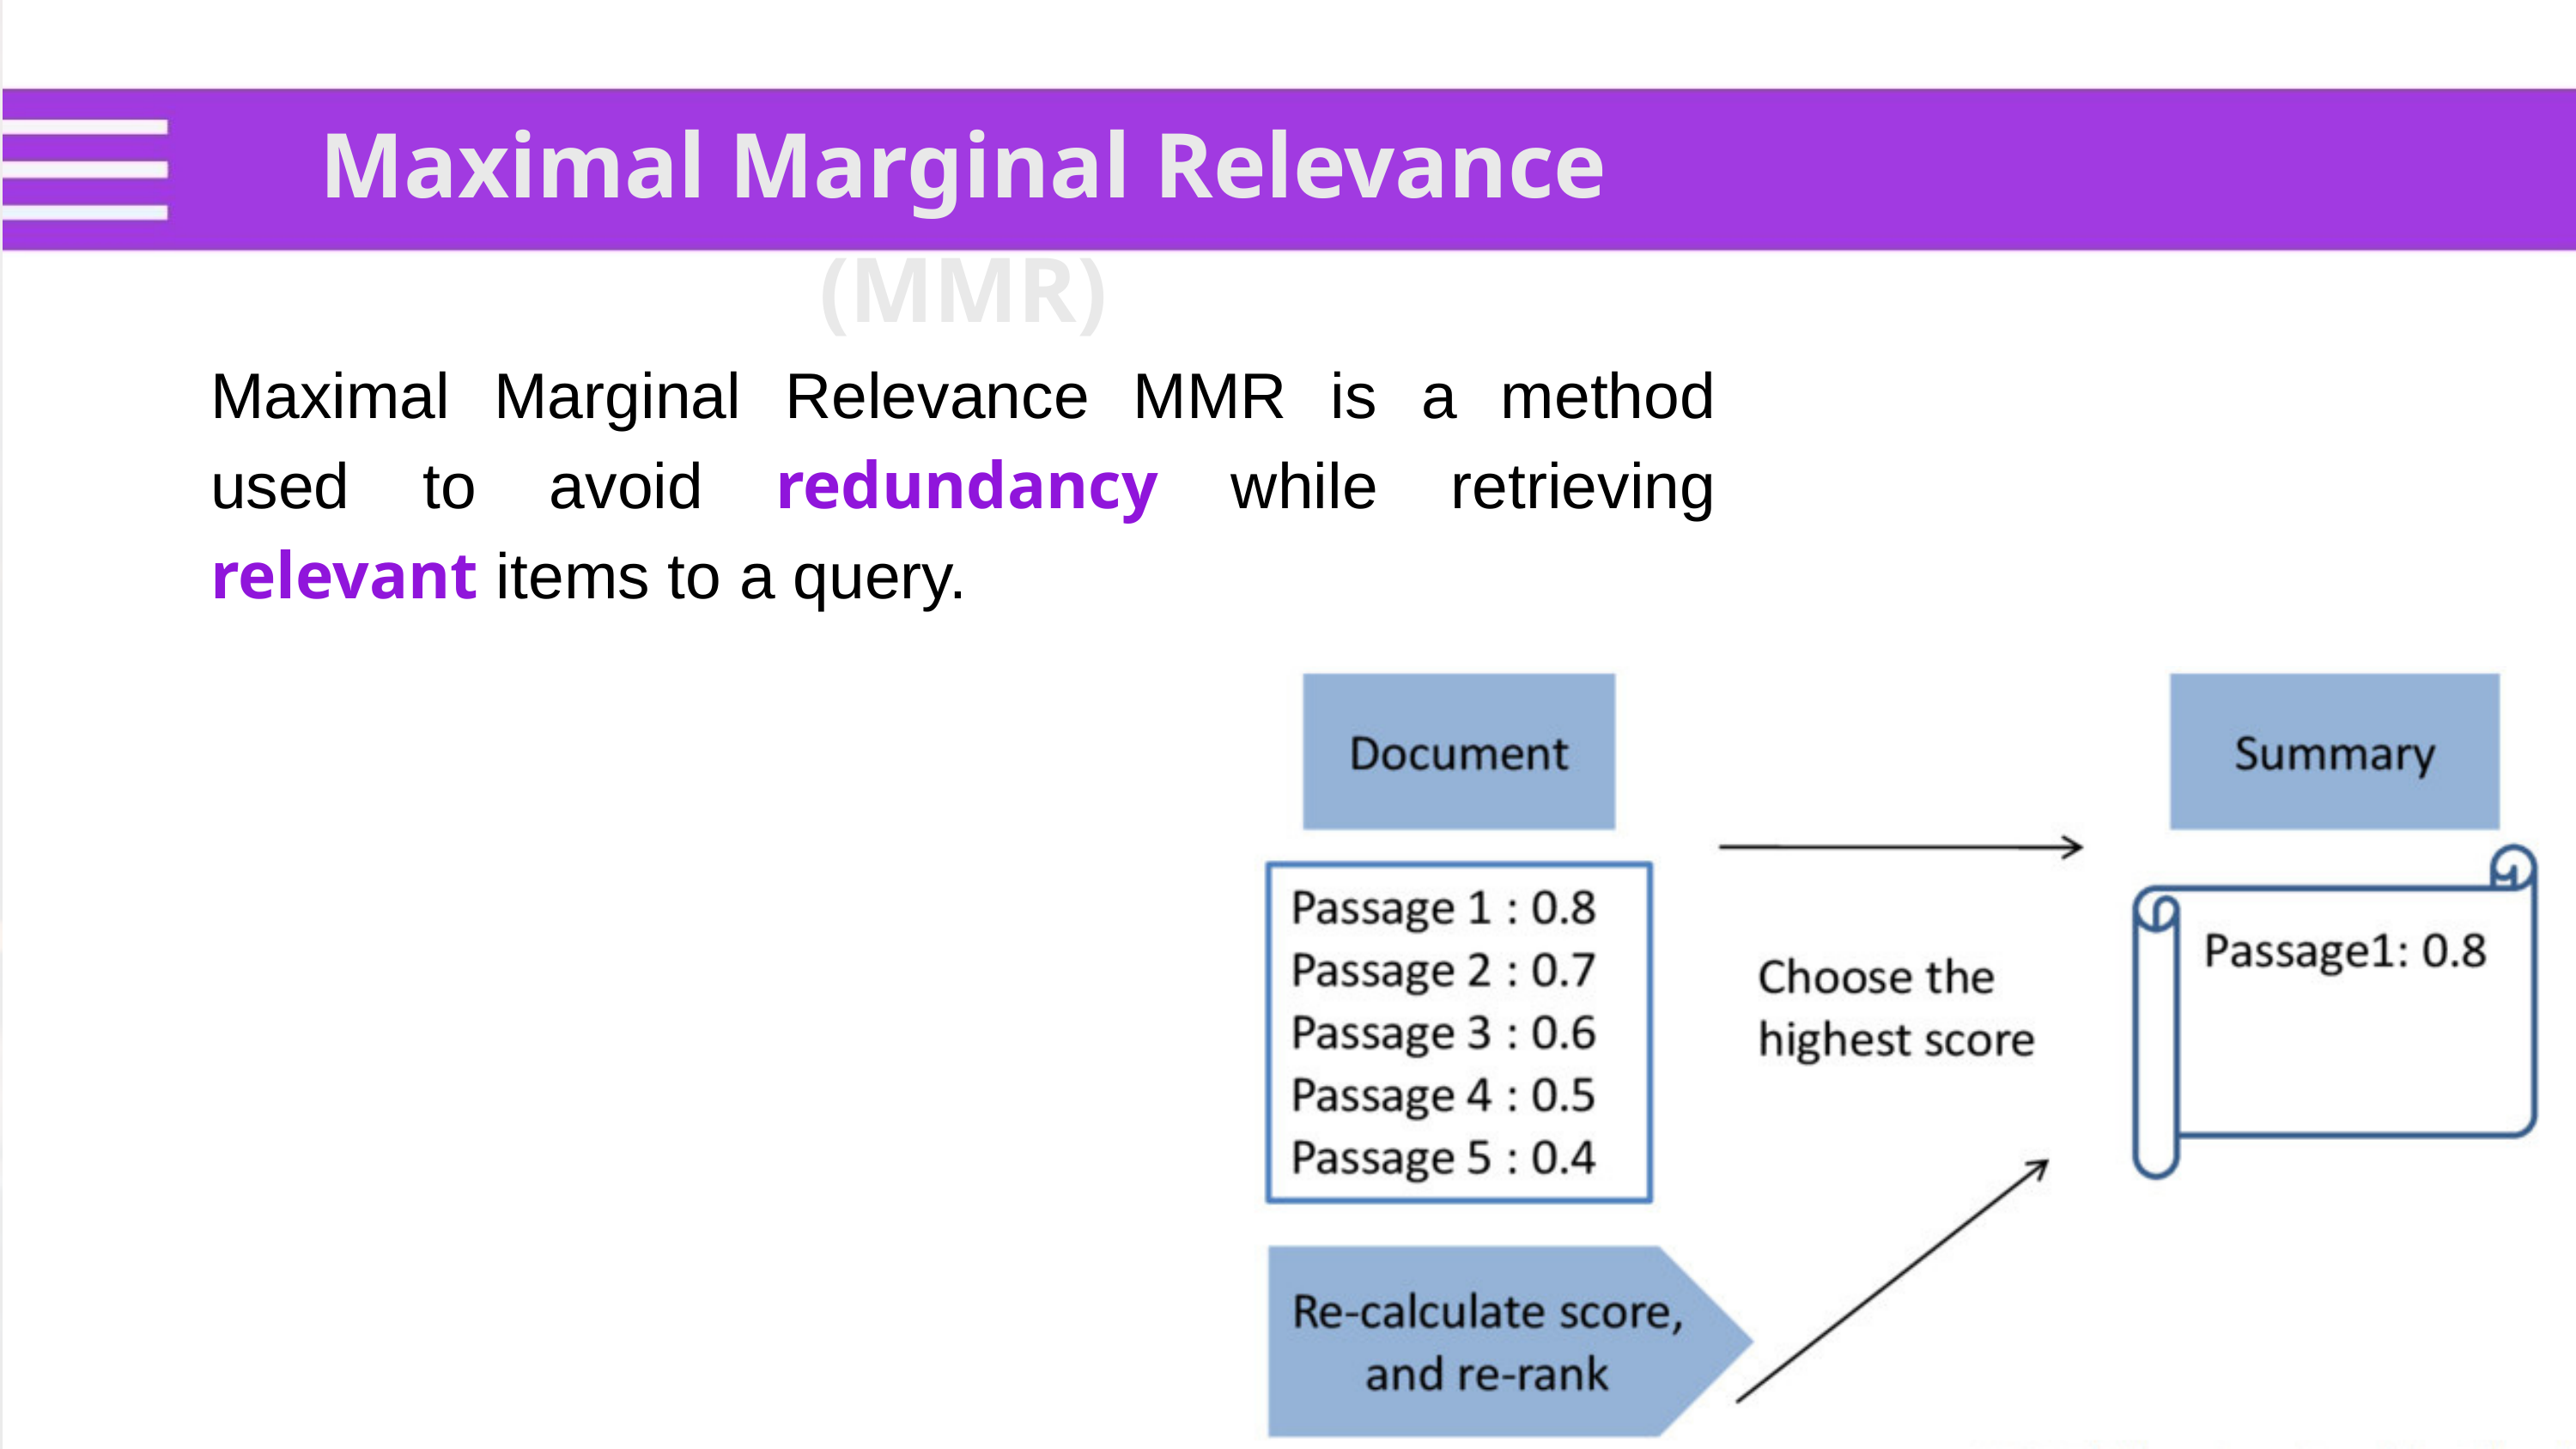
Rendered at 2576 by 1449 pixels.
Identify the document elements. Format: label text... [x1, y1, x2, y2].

text_box Maximal Marginal Relevance MMR is a method used to avoid redundancy while retrieving relevant items to a query. [210, 341, 1716, 612]
text_box [1135, 666, 2576, 1449]
text_box [3, 0, 2576, 1449]
text_box Maximal Marginal Relevance (MMR) [190, 89, 1737, 341]
